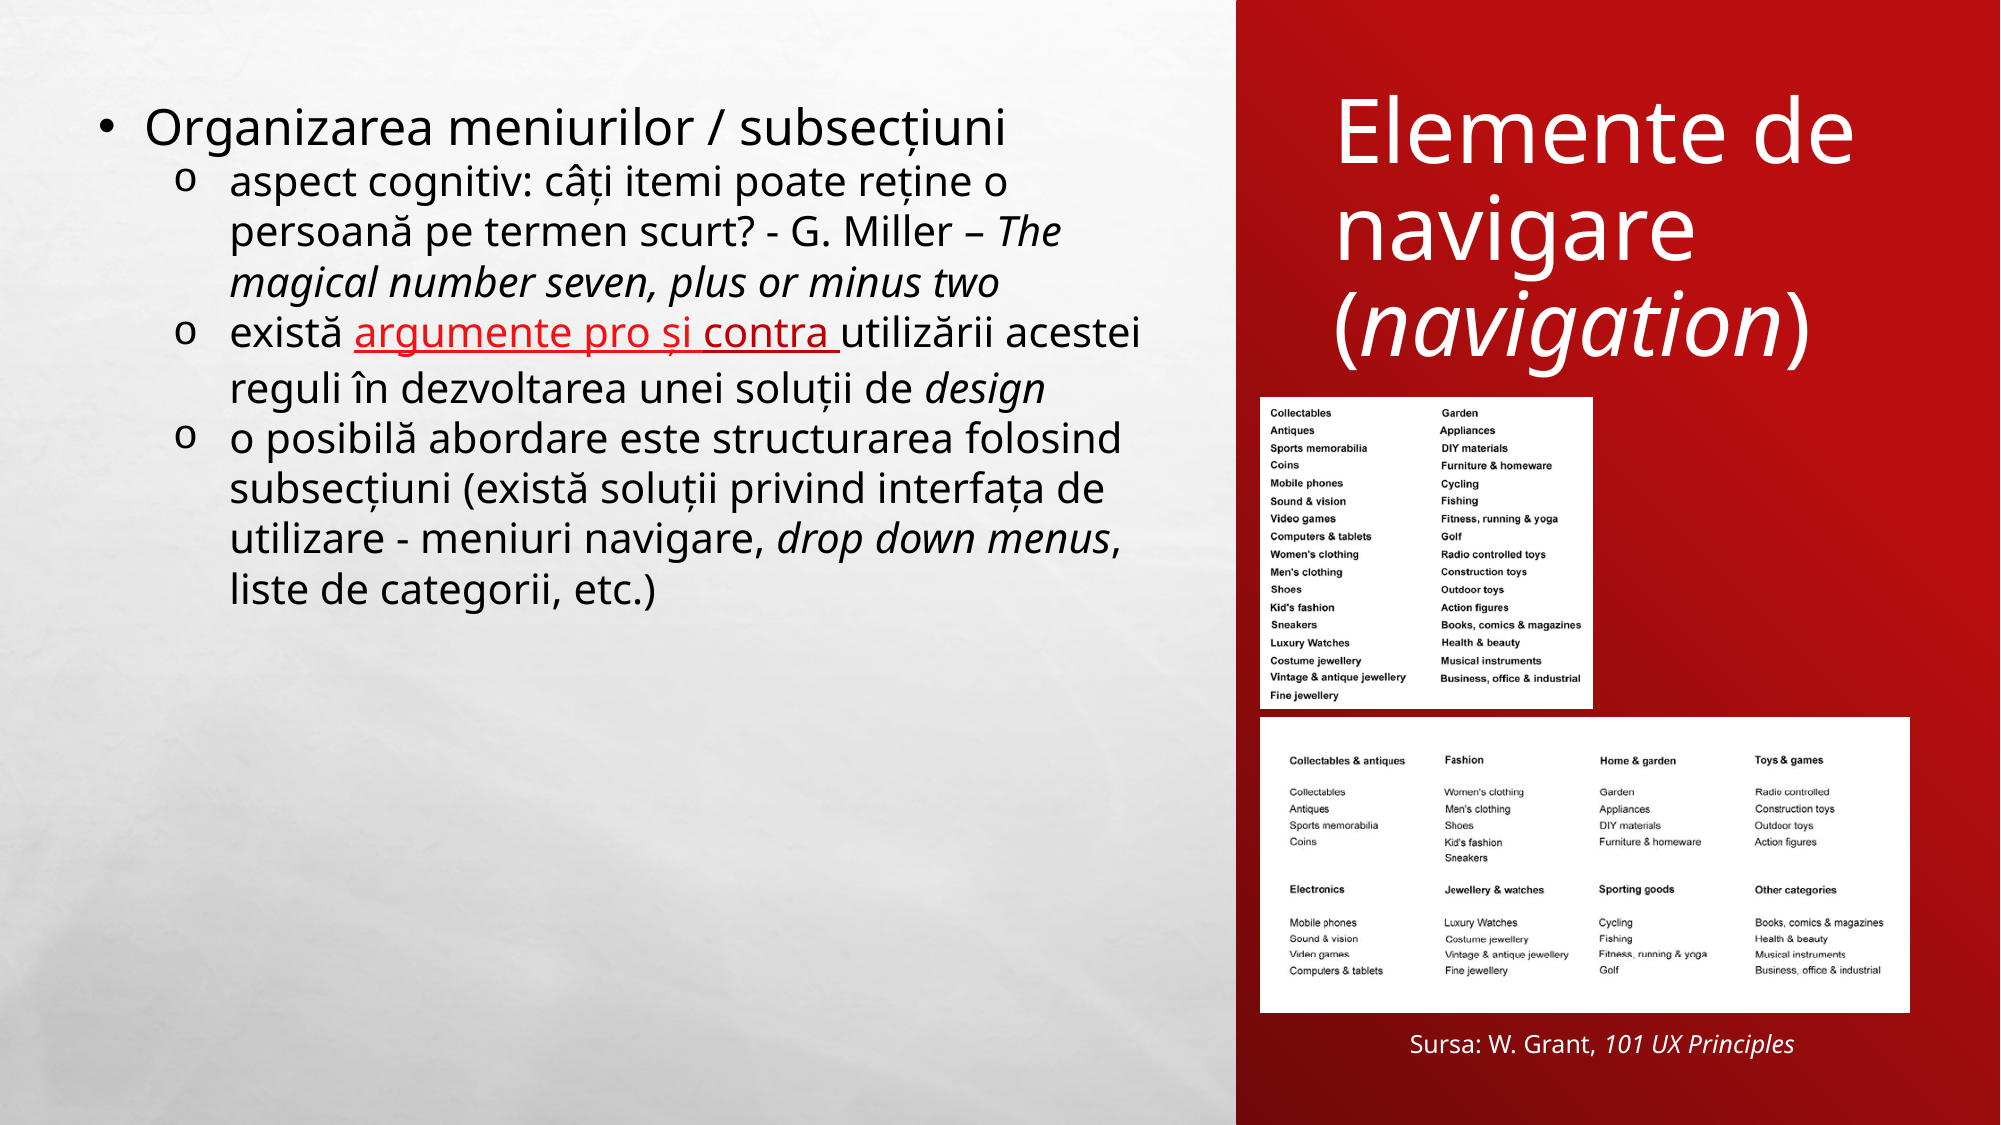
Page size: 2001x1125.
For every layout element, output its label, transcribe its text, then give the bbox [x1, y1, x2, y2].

picture [1260, 397, 1594, 709]
text_box Sursa: W. Grant, 101 UX Principles [1395, 1020, 1910, 1066]
text_box [0, 0, 1236, 1125]
text_box [1236, 0, 2000, 1125]
title Elemente de navigare (navigation) [1318, 54, 1883, 717]
text_box Organizarea meniurilor / subsecțiuni aspect cognitiv: câți itemi poate reține o persoană pe termen scurt? - G. Miller – The magical number seven, plus or minus two există argumente pro și contra utilizării acestei reguli în dezvoltarea unei soluții de design o posibilă abordare este structurarea folosind subsecțiuni (există soluții privind interfața de utilizare - meniuri navigare, drop down menus, liste de categorii, etc.) [83, 87, 1202, 620]
picture [1260, 717, 1910, 1014]
